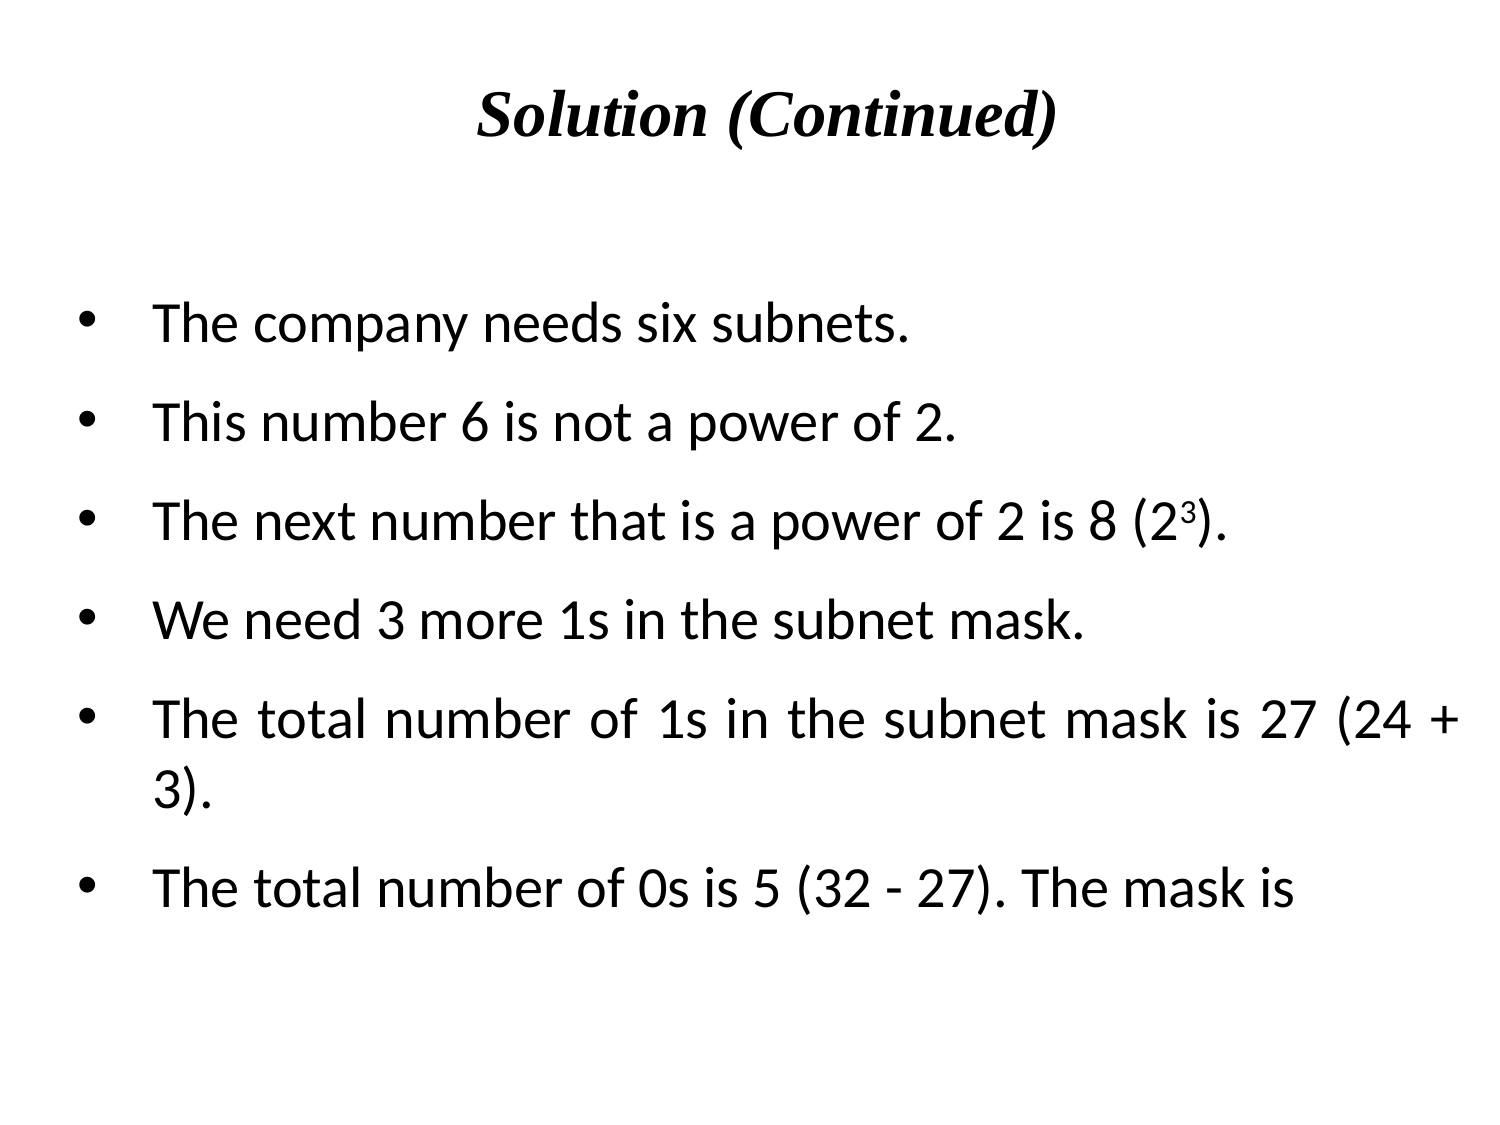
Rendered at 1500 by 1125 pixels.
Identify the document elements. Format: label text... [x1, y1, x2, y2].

text_box The company needs six subnets. This number 6 is not a power of 2. The next number that is a power of 2 is 8 (23). We need 3 more 1s in the subnet mask. The total number of 1s in the subnet mask is 27 (24 + 3). The total number of 0s is 5 (32 - 27). The mask is [62, 276, 1475, 1027]
text_box Solution (Continued) [461, 62, 1076, 158]
